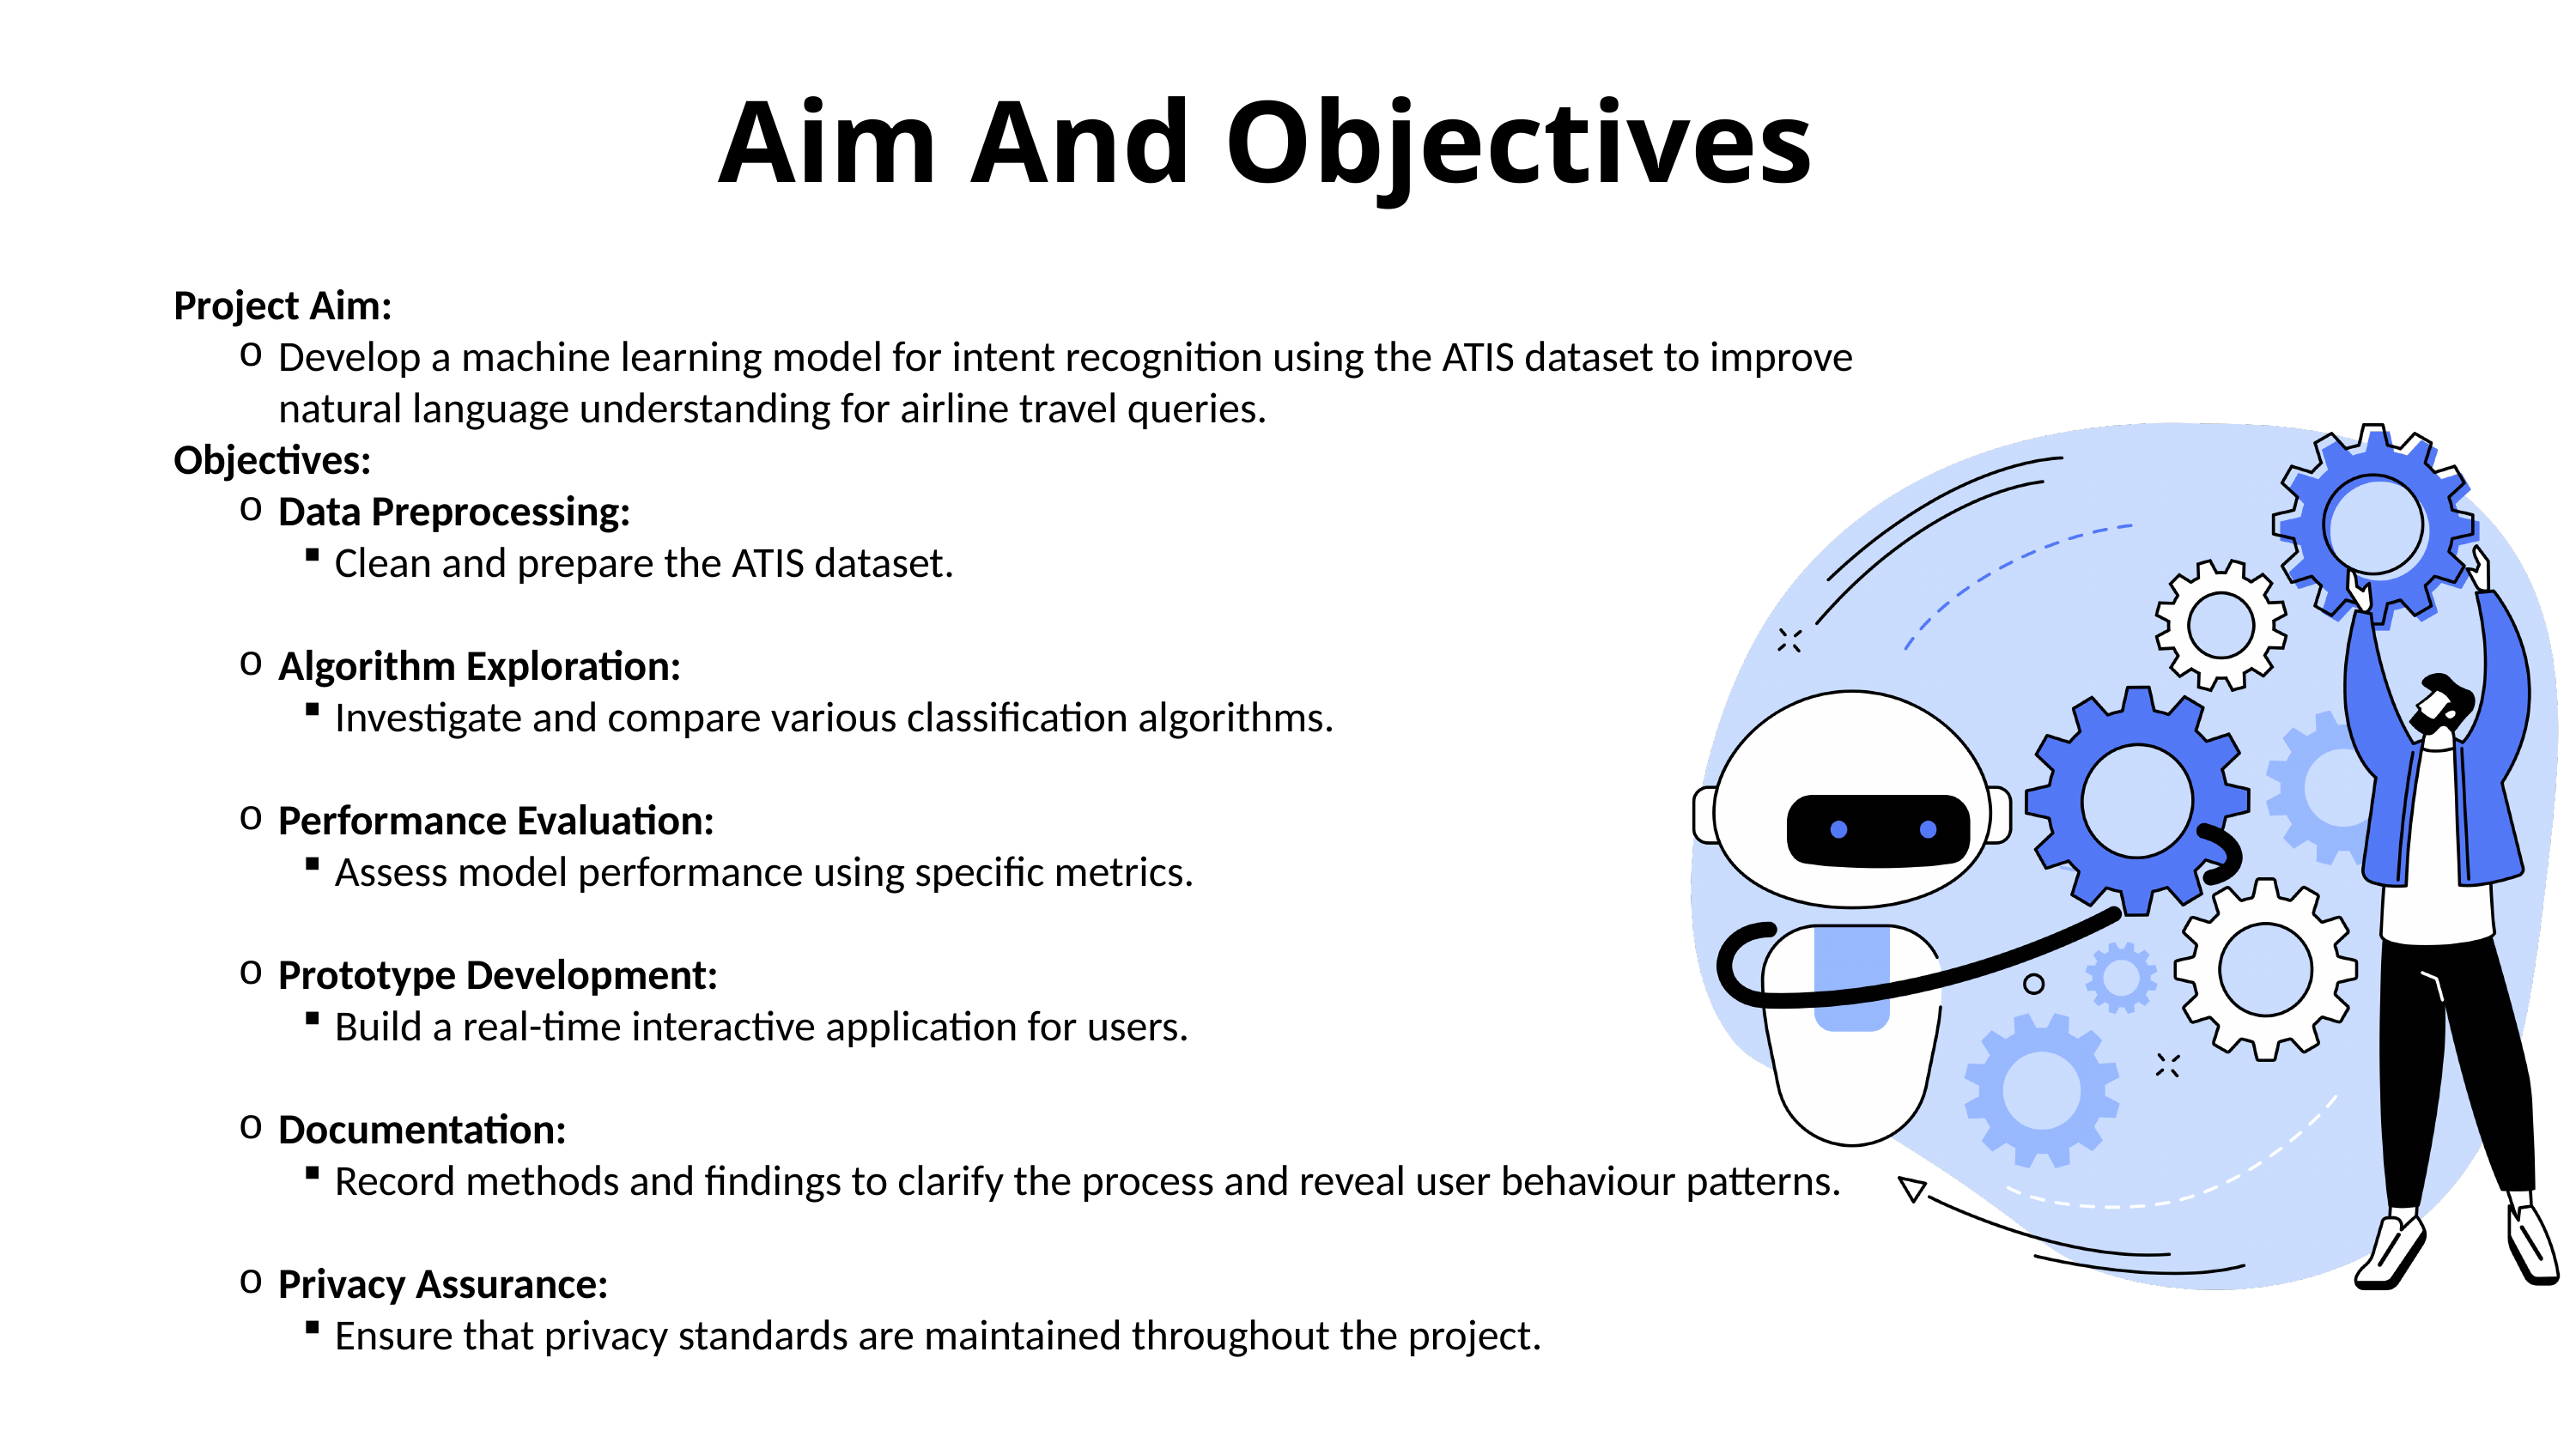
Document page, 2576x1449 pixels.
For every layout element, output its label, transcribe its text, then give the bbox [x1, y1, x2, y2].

text_box Project Aim: Develop a machine learning model for intent recognition using the ATIS dataset to improve natural language understanding for airline travel queries. Objectives: Data Preprocessing: Clean and prepare the ATIS dataset. Algorithm Exploration: Investigate and compare various classification algorithms. Performance Evaluation: Assess model performance using specific metrics. Prototype Development: Build a real-time interactive application for users. Documentation: Record methods and findings to clarify the process and reveal user behaviour patterns. Privacy Assurance: Ensure that privacy standards are maintained throughout the project. [161, 270, 1965, 1443]
text_box Aim And Objectives [515, 91, 2018, 205]
text_box [1965, 402, 2576, 1300]
